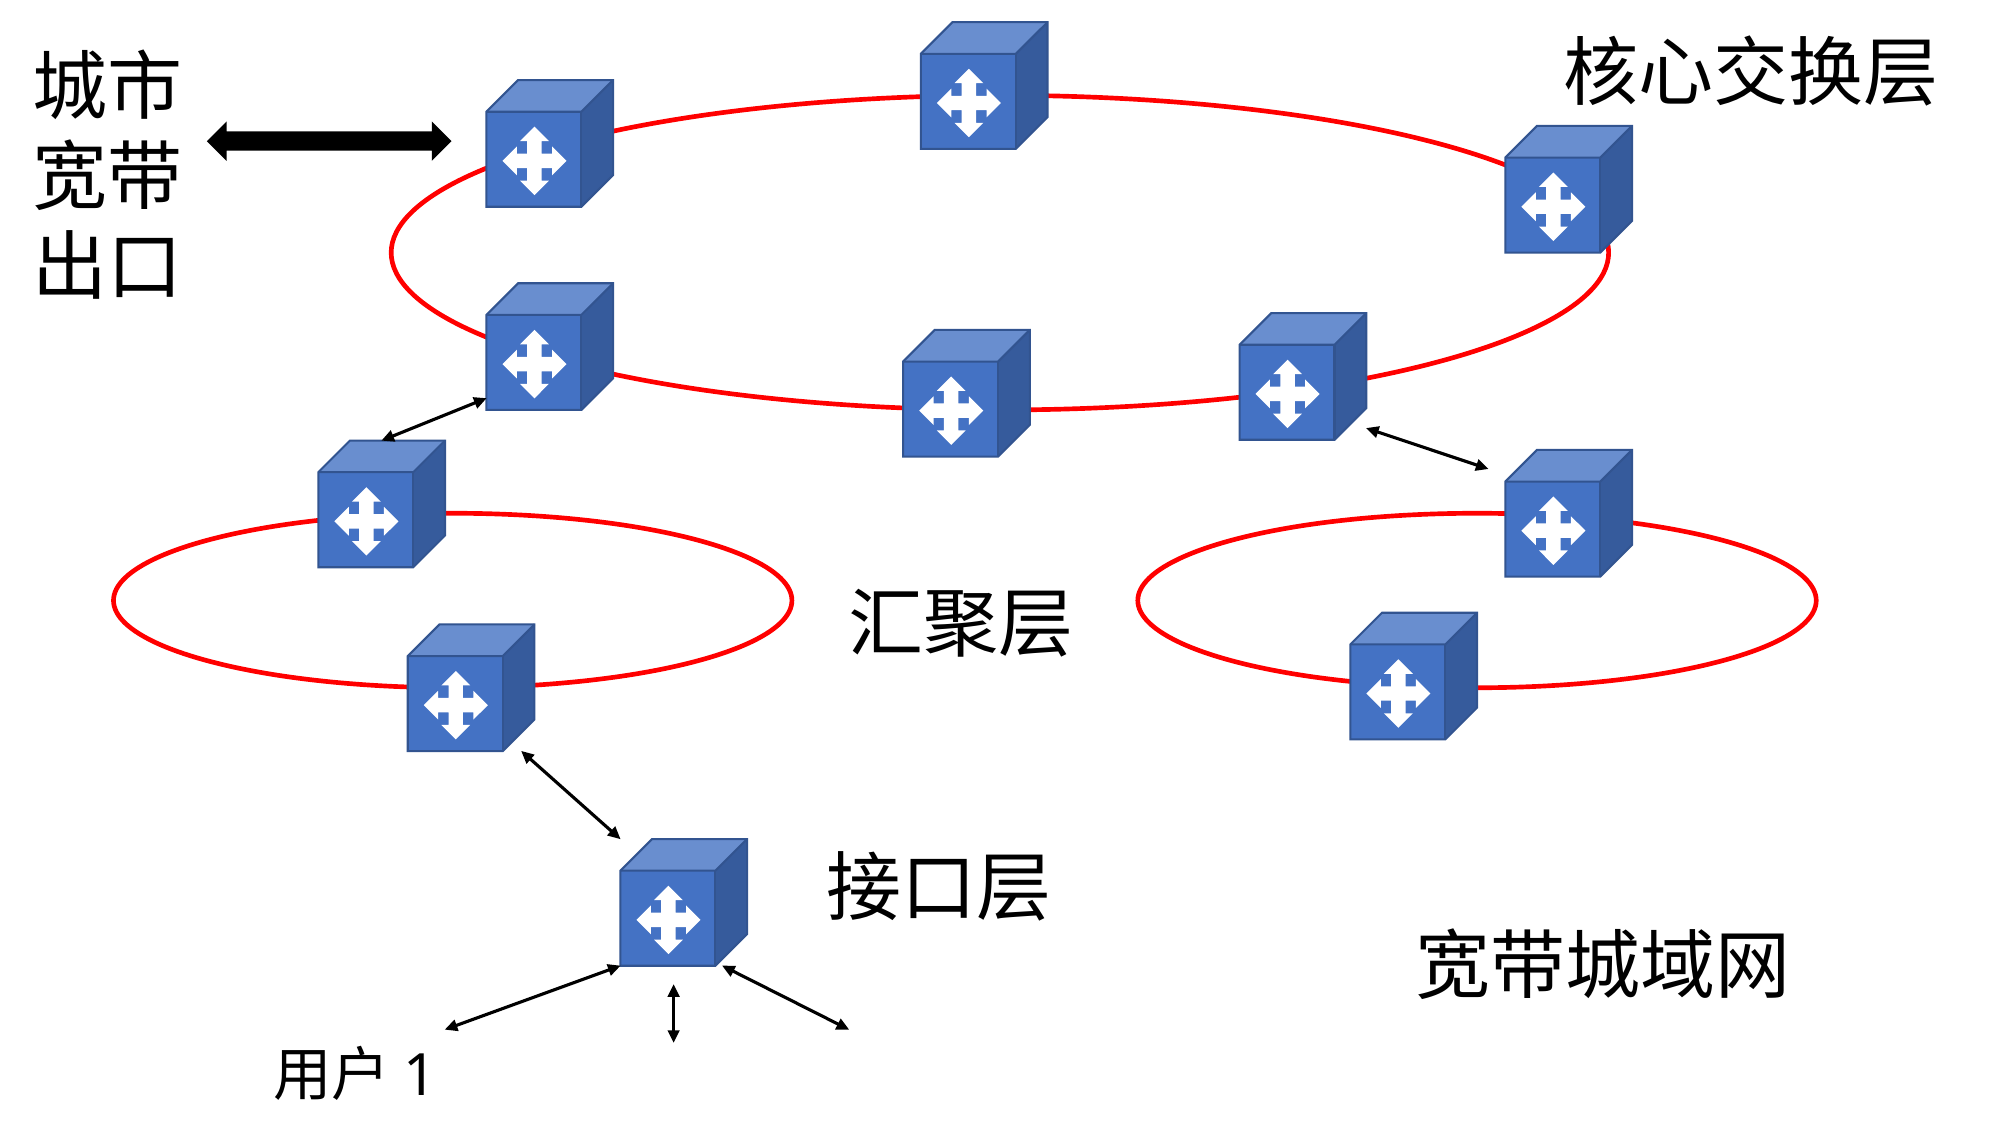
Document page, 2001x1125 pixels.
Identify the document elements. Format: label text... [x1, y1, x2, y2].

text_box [1505, 449, 1632, 577]
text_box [486, 80, 614, 207]
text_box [318, 440, 445, 568]
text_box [620, 839, 748, 966]
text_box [1505, 125, 1632, 253]
text_box 用户1 [258, 1029, 452, 1115]
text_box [486, 283, 614, 410]
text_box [444, 965, 621, 1030]
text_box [521, 750, 621, 839]
text_box [112, 512, 793, 688]
text_box [217, 121, 452, 161]
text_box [722, 965, 849, 1030]
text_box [1366, 428, 1489, 469]
text_box 接口层 [812, 832, 1067, 937]
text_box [1350, 612, 1478, 740]
text_box 宽带城域网 [1400, 909, 1805, 1015]
text_box [390, 94, 1610, 411]
text_box 城市宽带出口 [17, 30, 217, 316]
text_box 汇聚层 [833, 567, 1089, 673]
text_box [920, 22, 1048, 149]
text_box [903, 329, 1030, 457]
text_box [397, 398, 487, 441]
text_box [1136, 512, 1818, 689]
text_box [1239, 313, 1367, 440]
text_box 核心交换层 [1548, 16, 1954, 122]
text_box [407, 624, 535, 752]
